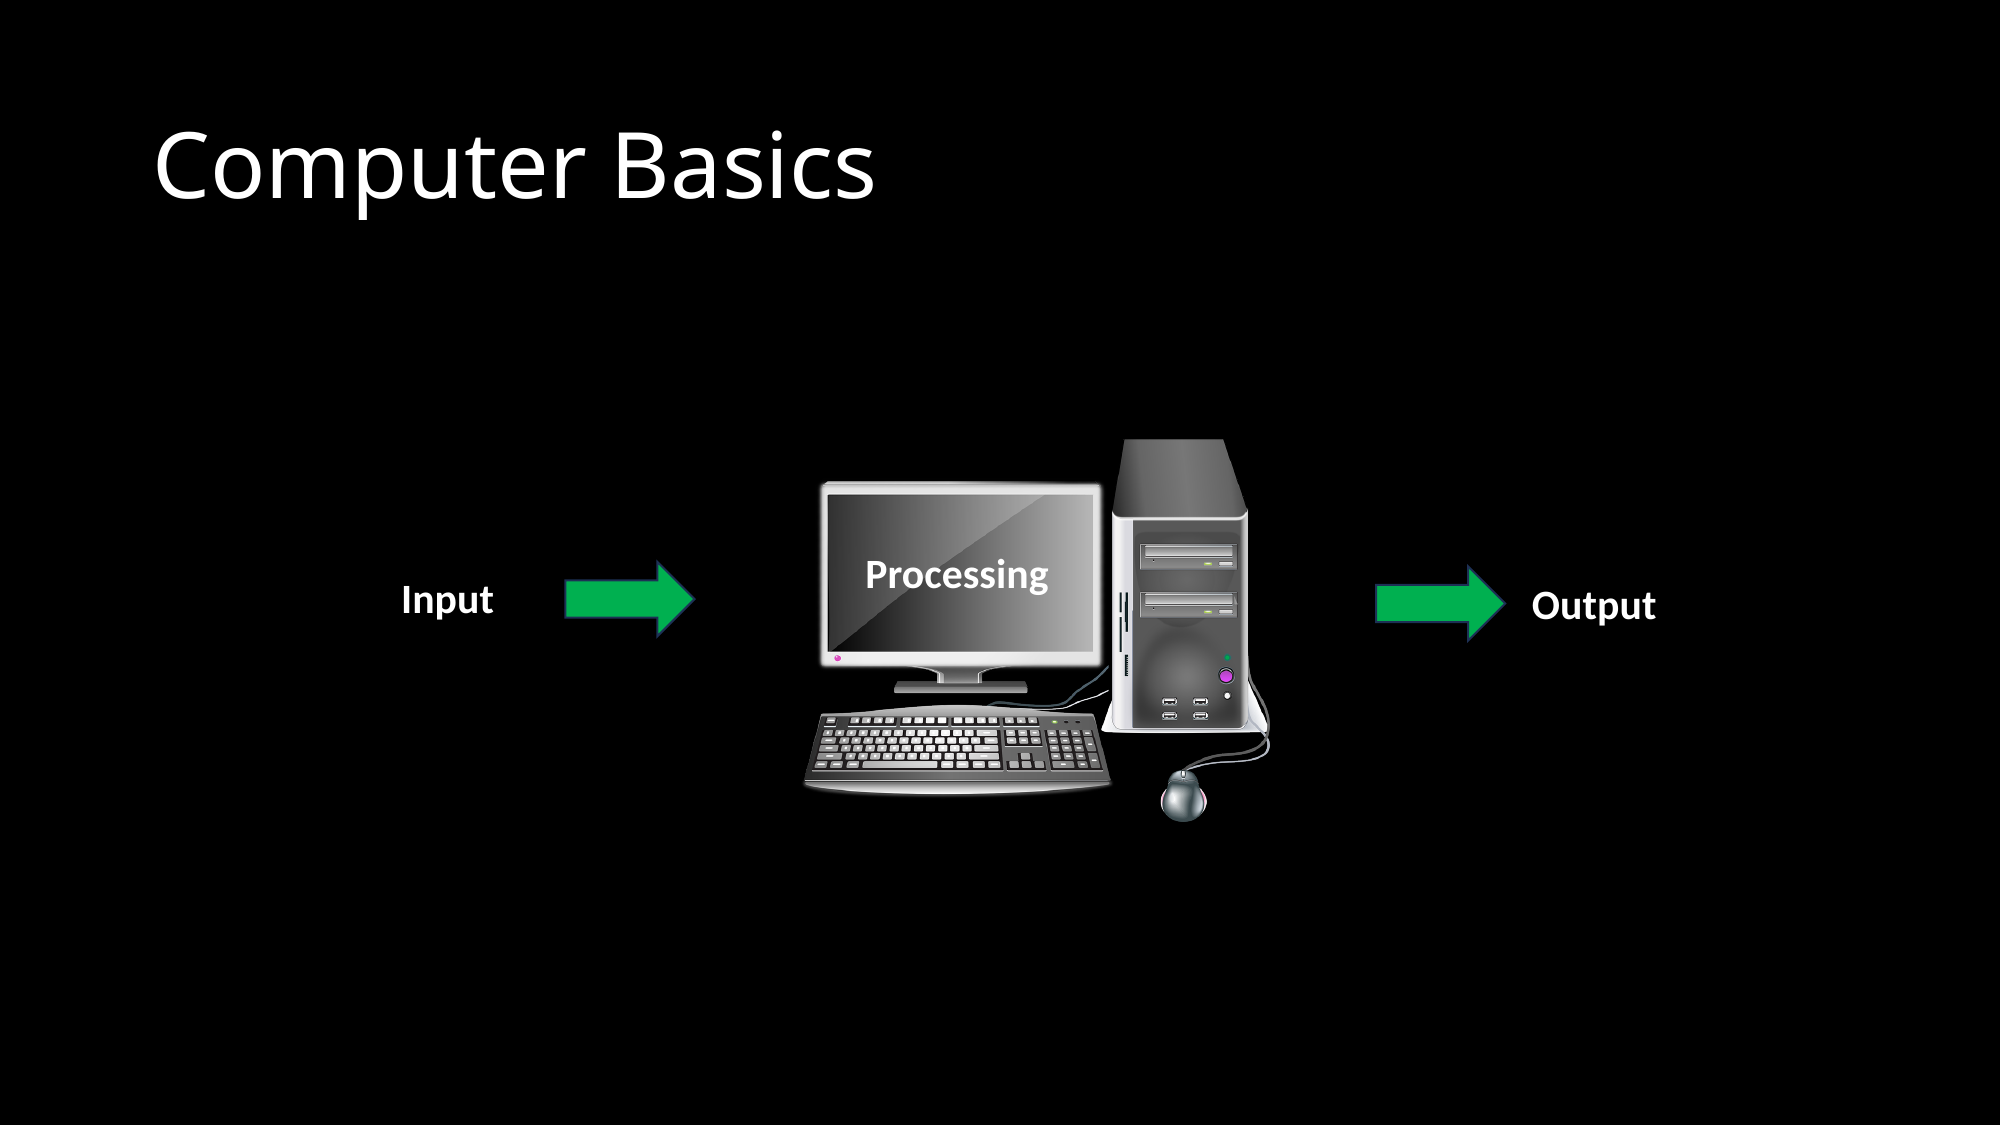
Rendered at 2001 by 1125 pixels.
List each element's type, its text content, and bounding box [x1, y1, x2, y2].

text_box [564, 559, 697, 639]
text_box Input [329, 564, 566, 629]
text_box [1375, 563, 1507, 644]
title Computer Basics [137, 59, 1863, 278]
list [800, 438, 1270, 822]
text_box Output [1476, 570, 1712, 636]
